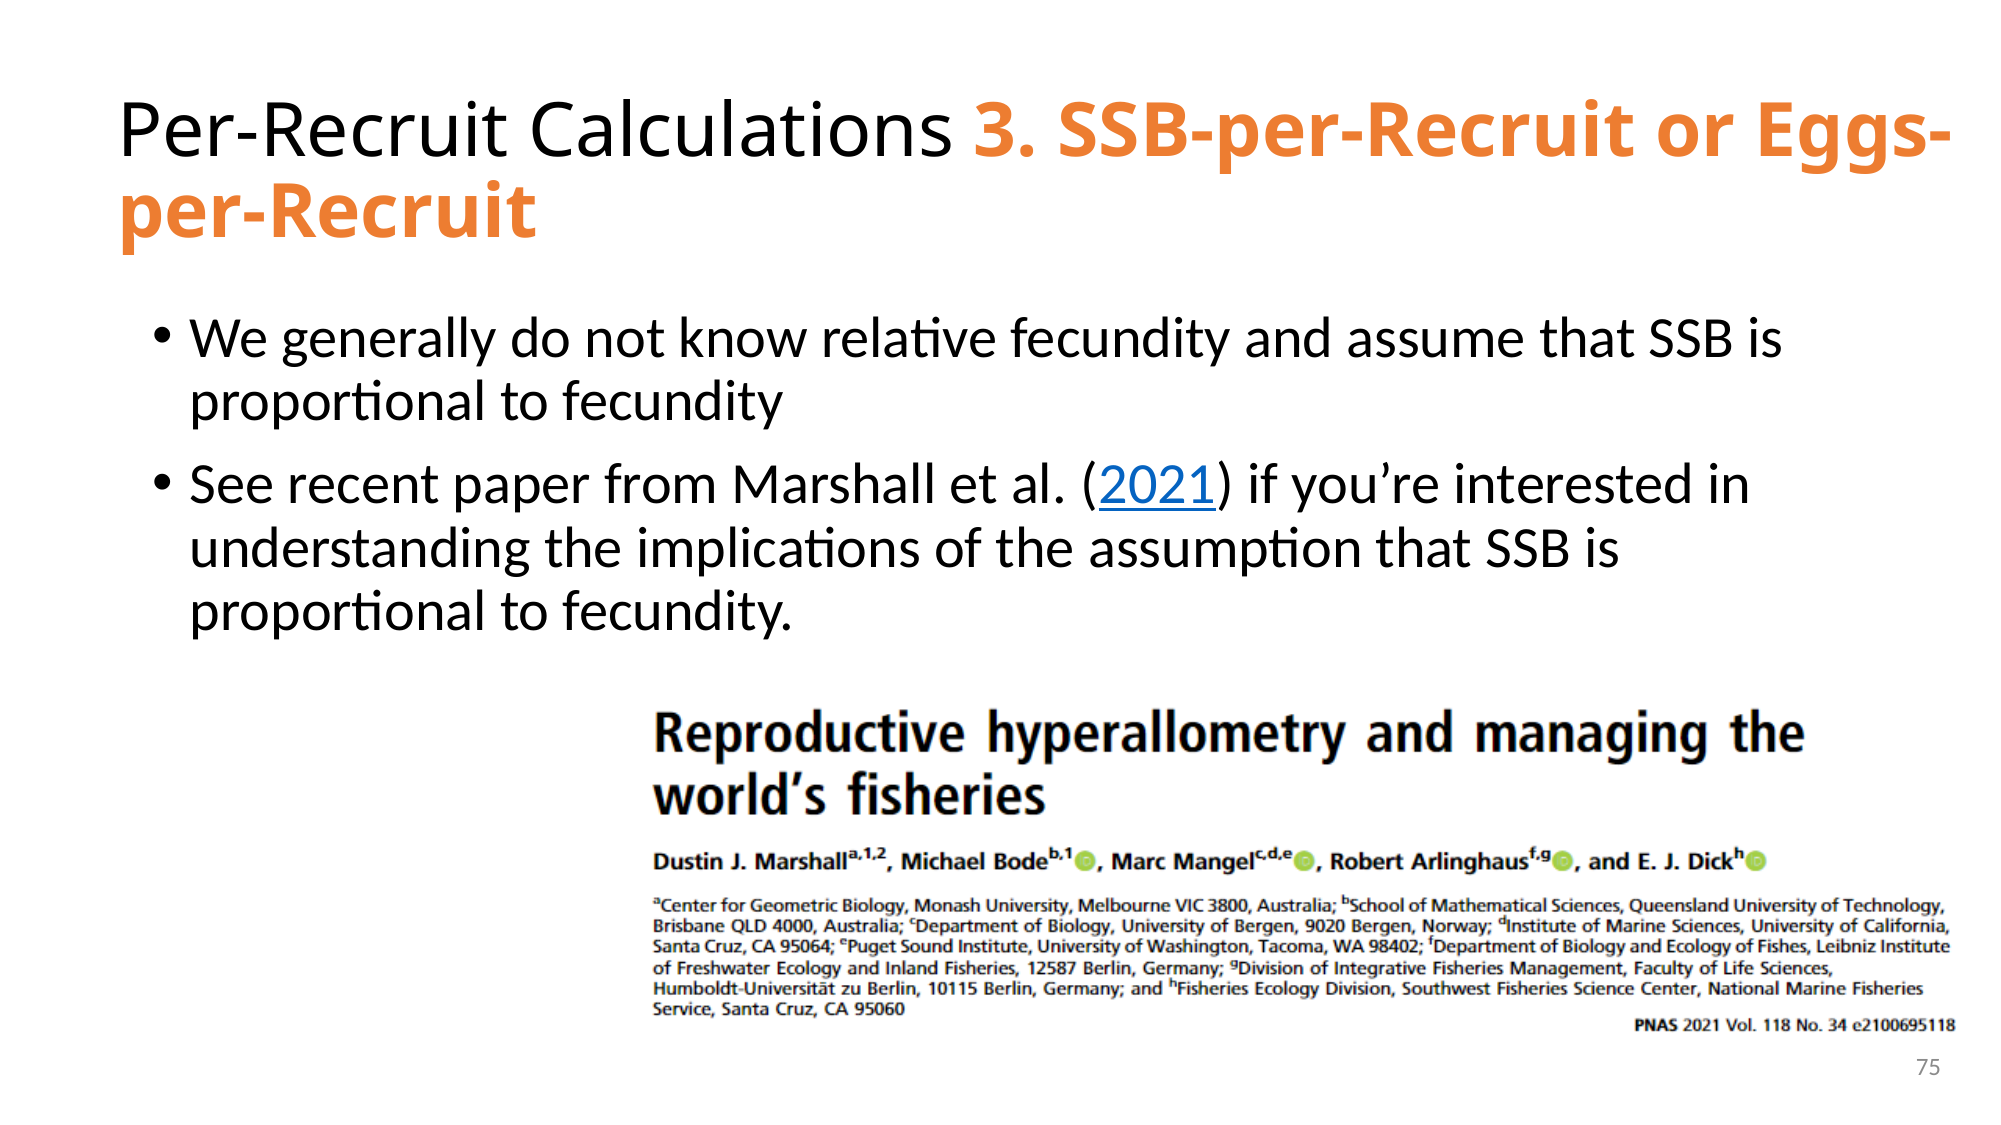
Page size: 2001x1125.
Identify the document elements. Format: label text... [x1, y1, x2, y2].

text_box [645, 702, 1967, 1049]
list We generally do not know relative fecundity and assume that SSB is proportional to fecundity See recent paper from Marshall et al. (2021) if you’re interested in understanding the implications of the assumption that SSB is proportional to fecundity. [137, 299, 1863, 1014]
title Per-Recruit Calculations 3. SSB-per-Recruit or Eggs-per-Recruit [102, 64, 2000, 282]
slide_number 75 [1506, 1049, 1957, 1096]
